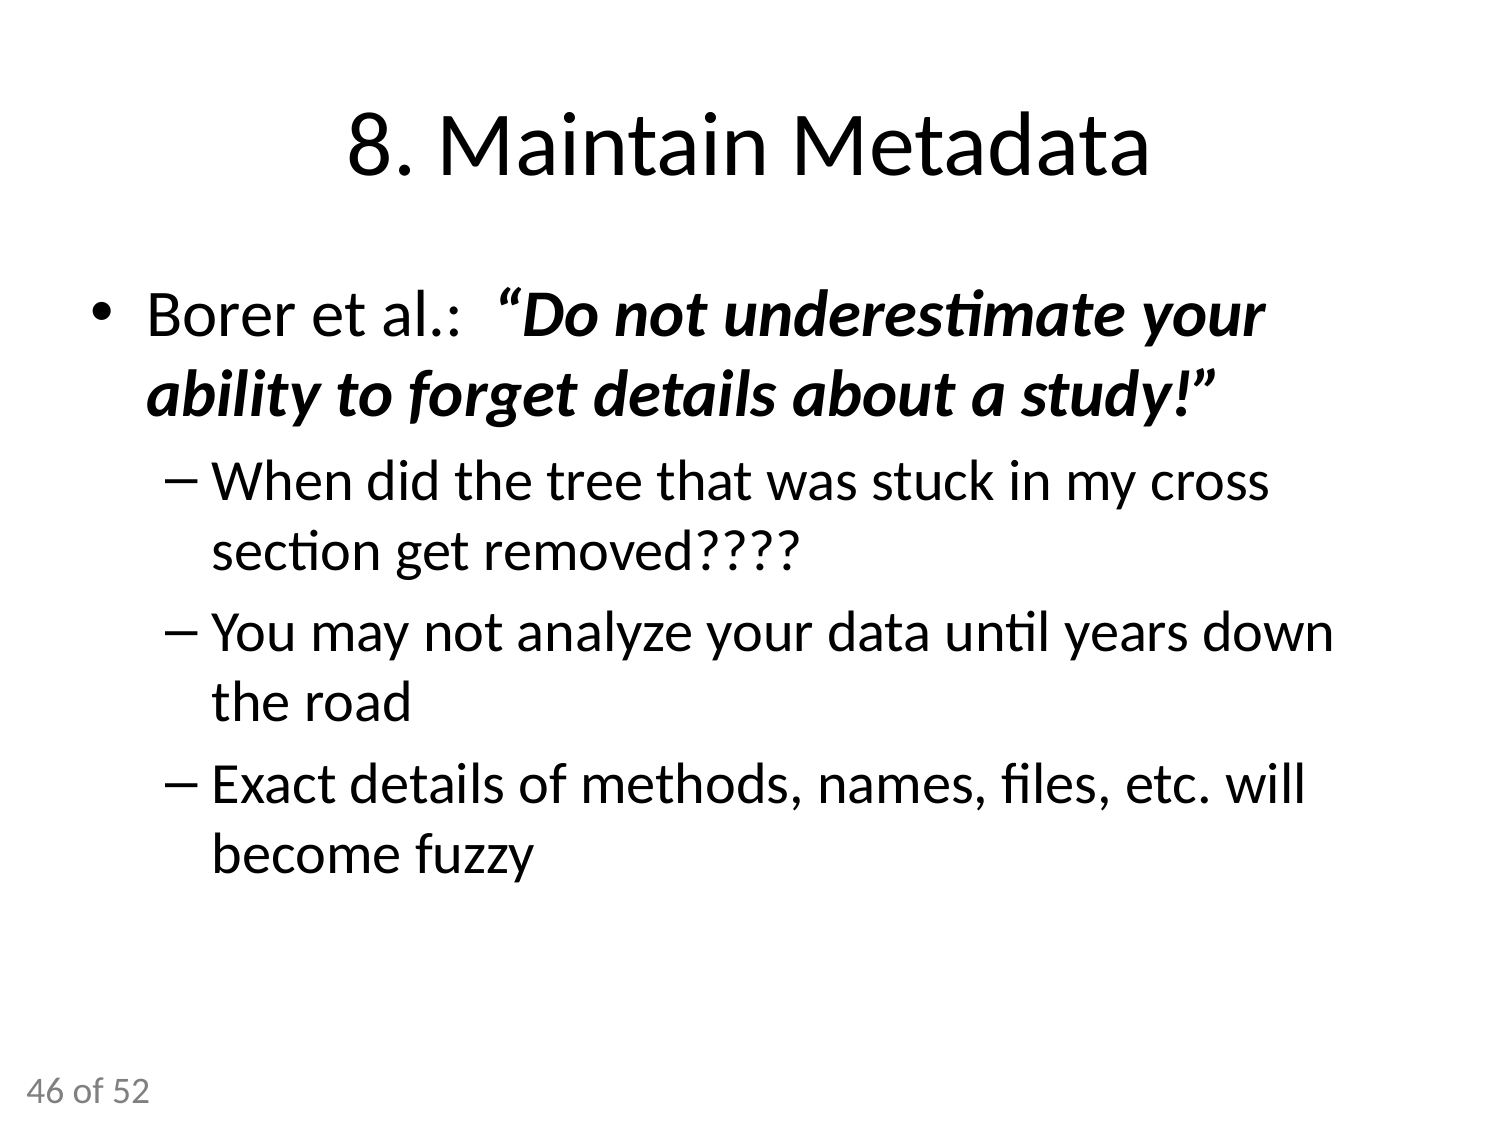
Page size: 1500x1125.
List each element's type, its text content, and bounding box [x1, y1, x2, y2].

list Borer et al.: “Do not underestimate your ability to forget details about a study!” When did the tree that was stuck in my cross section get removed???? You may not analyze your data until years down the road Exact details of methods, names, files, etc. will become fuzzy [75, 262, 1425, 1005]
title 8. Maintain Metadata [75, 45, 1425, 233]
